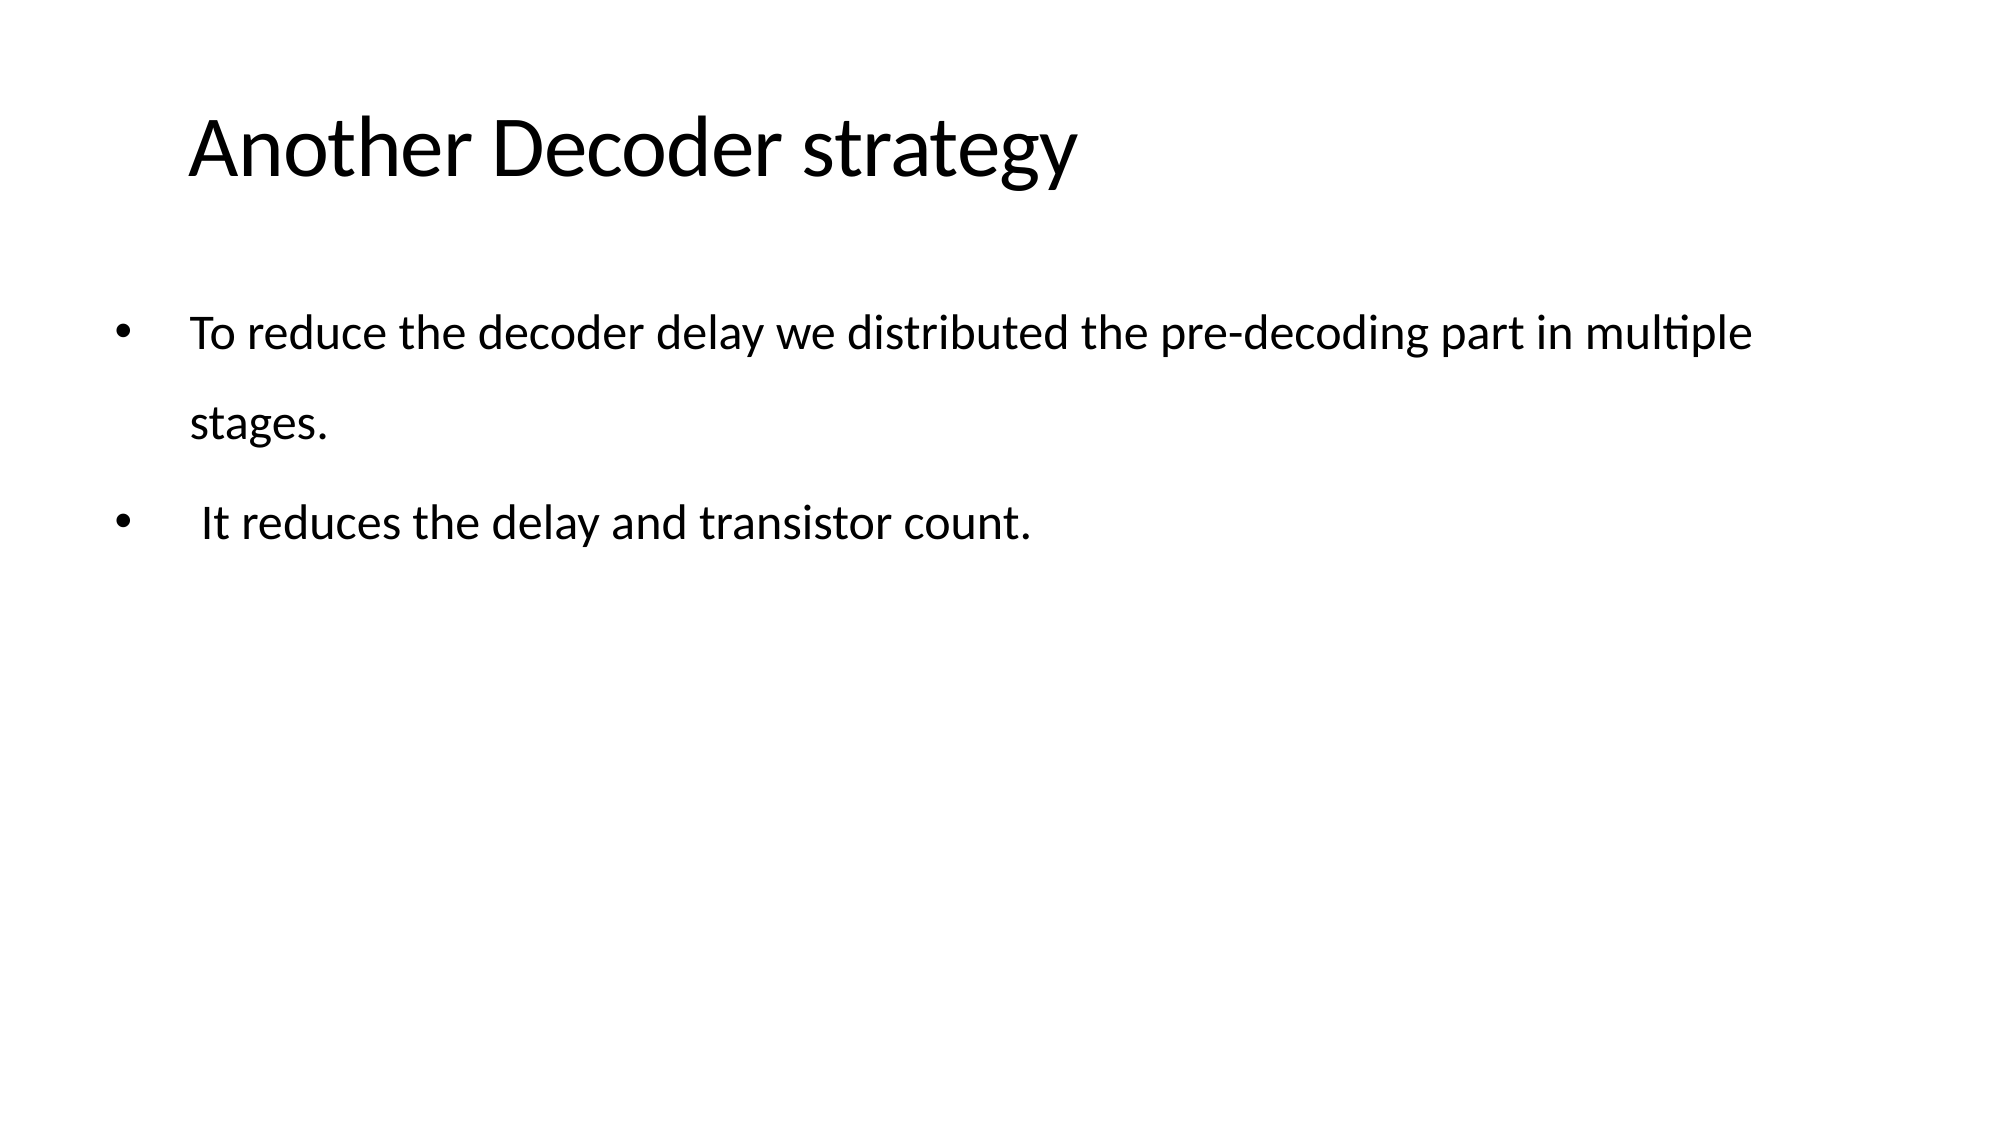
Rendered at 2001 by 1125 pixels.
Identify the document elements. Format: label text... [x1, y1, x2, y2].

text_box Another Decoder strategy [169, 95, 1774, 205]
text_box To reduce the decoder delay we distributed the pre-decoding part in multiple stages. It reduces the delay and transistor count. [99, 262, 1774, 1057]
